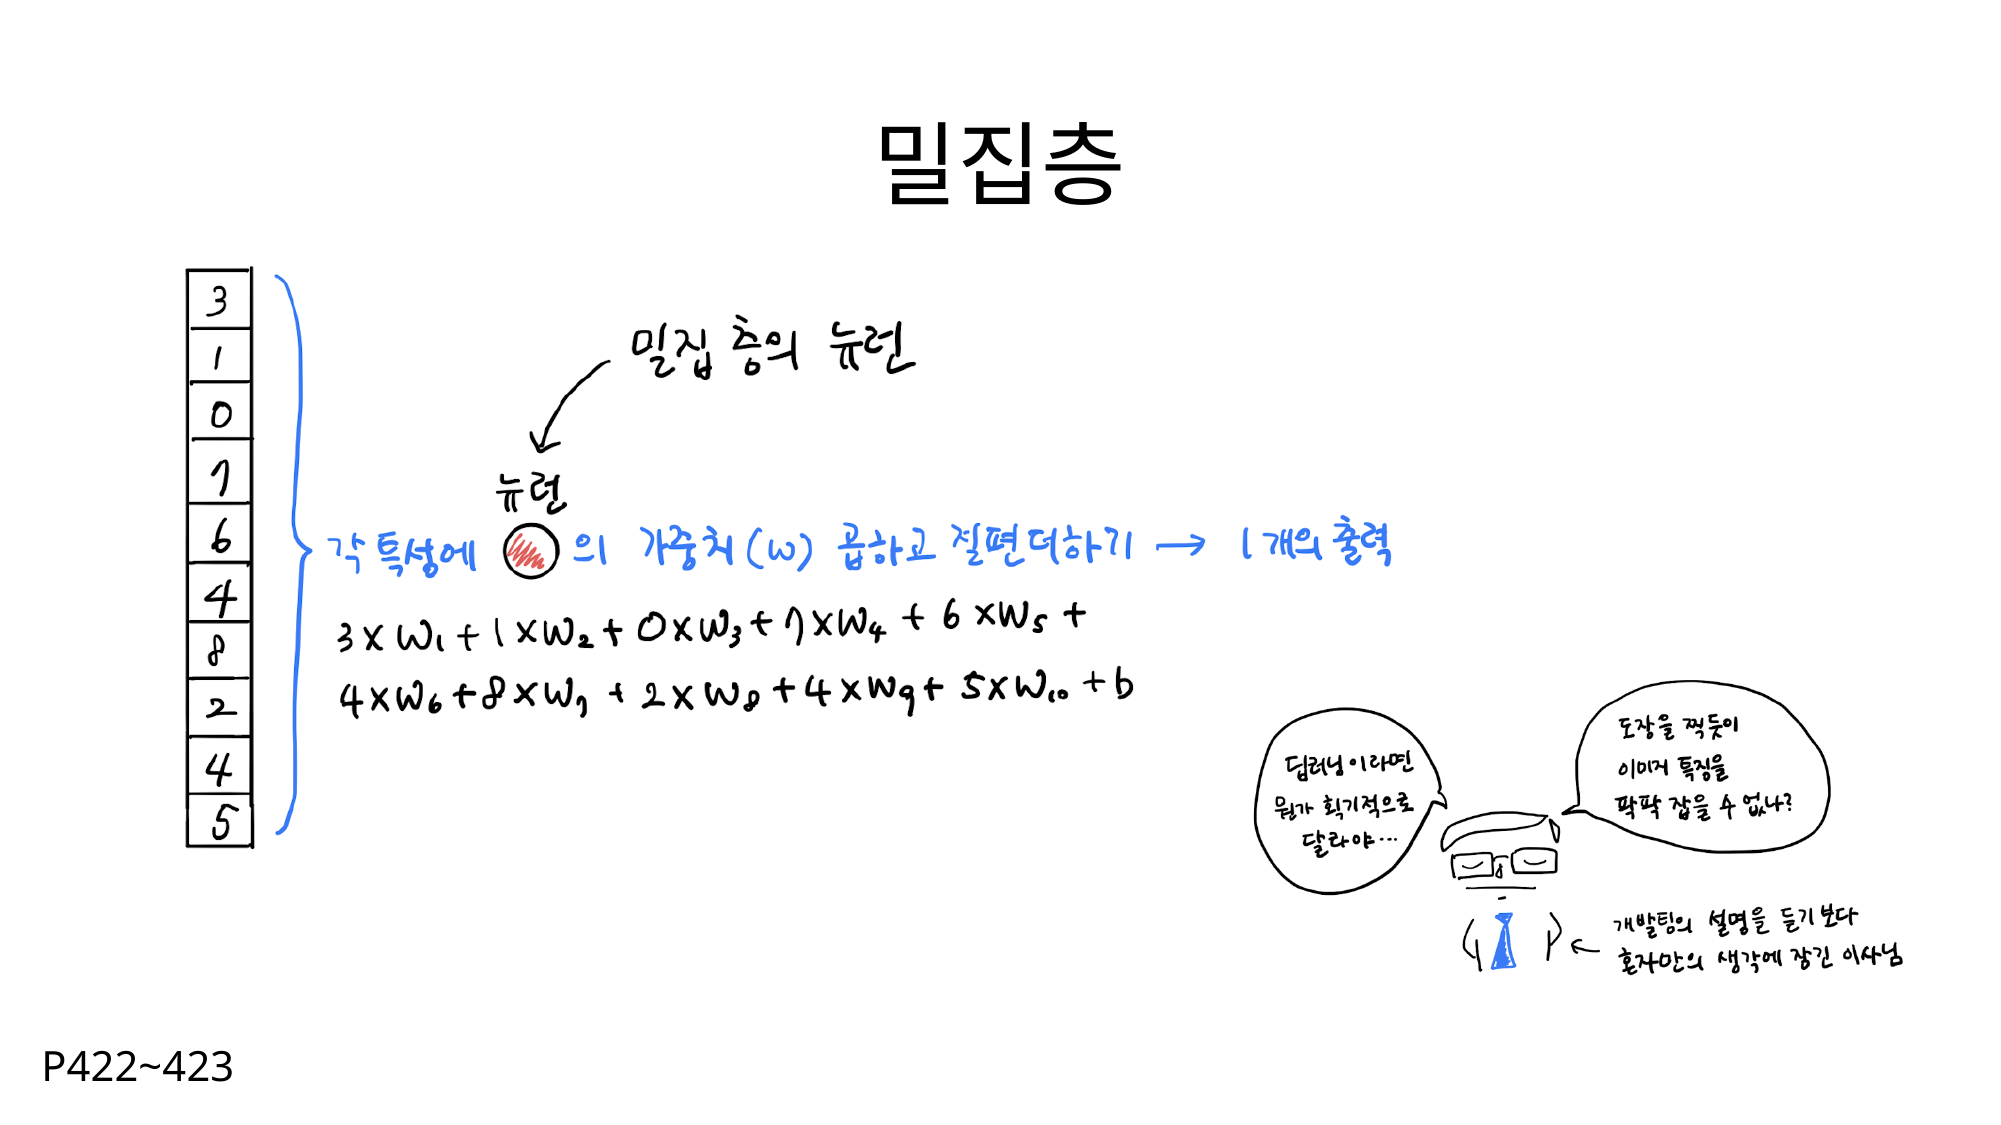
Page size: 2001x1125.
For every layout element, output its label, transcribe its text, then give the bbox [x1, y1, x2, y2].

picture [137, 234, 1957, 1014]
text_box P422~423 [26, 1032, 250, 1098]
title 밀집층 [137, 59, 1863, 278]
